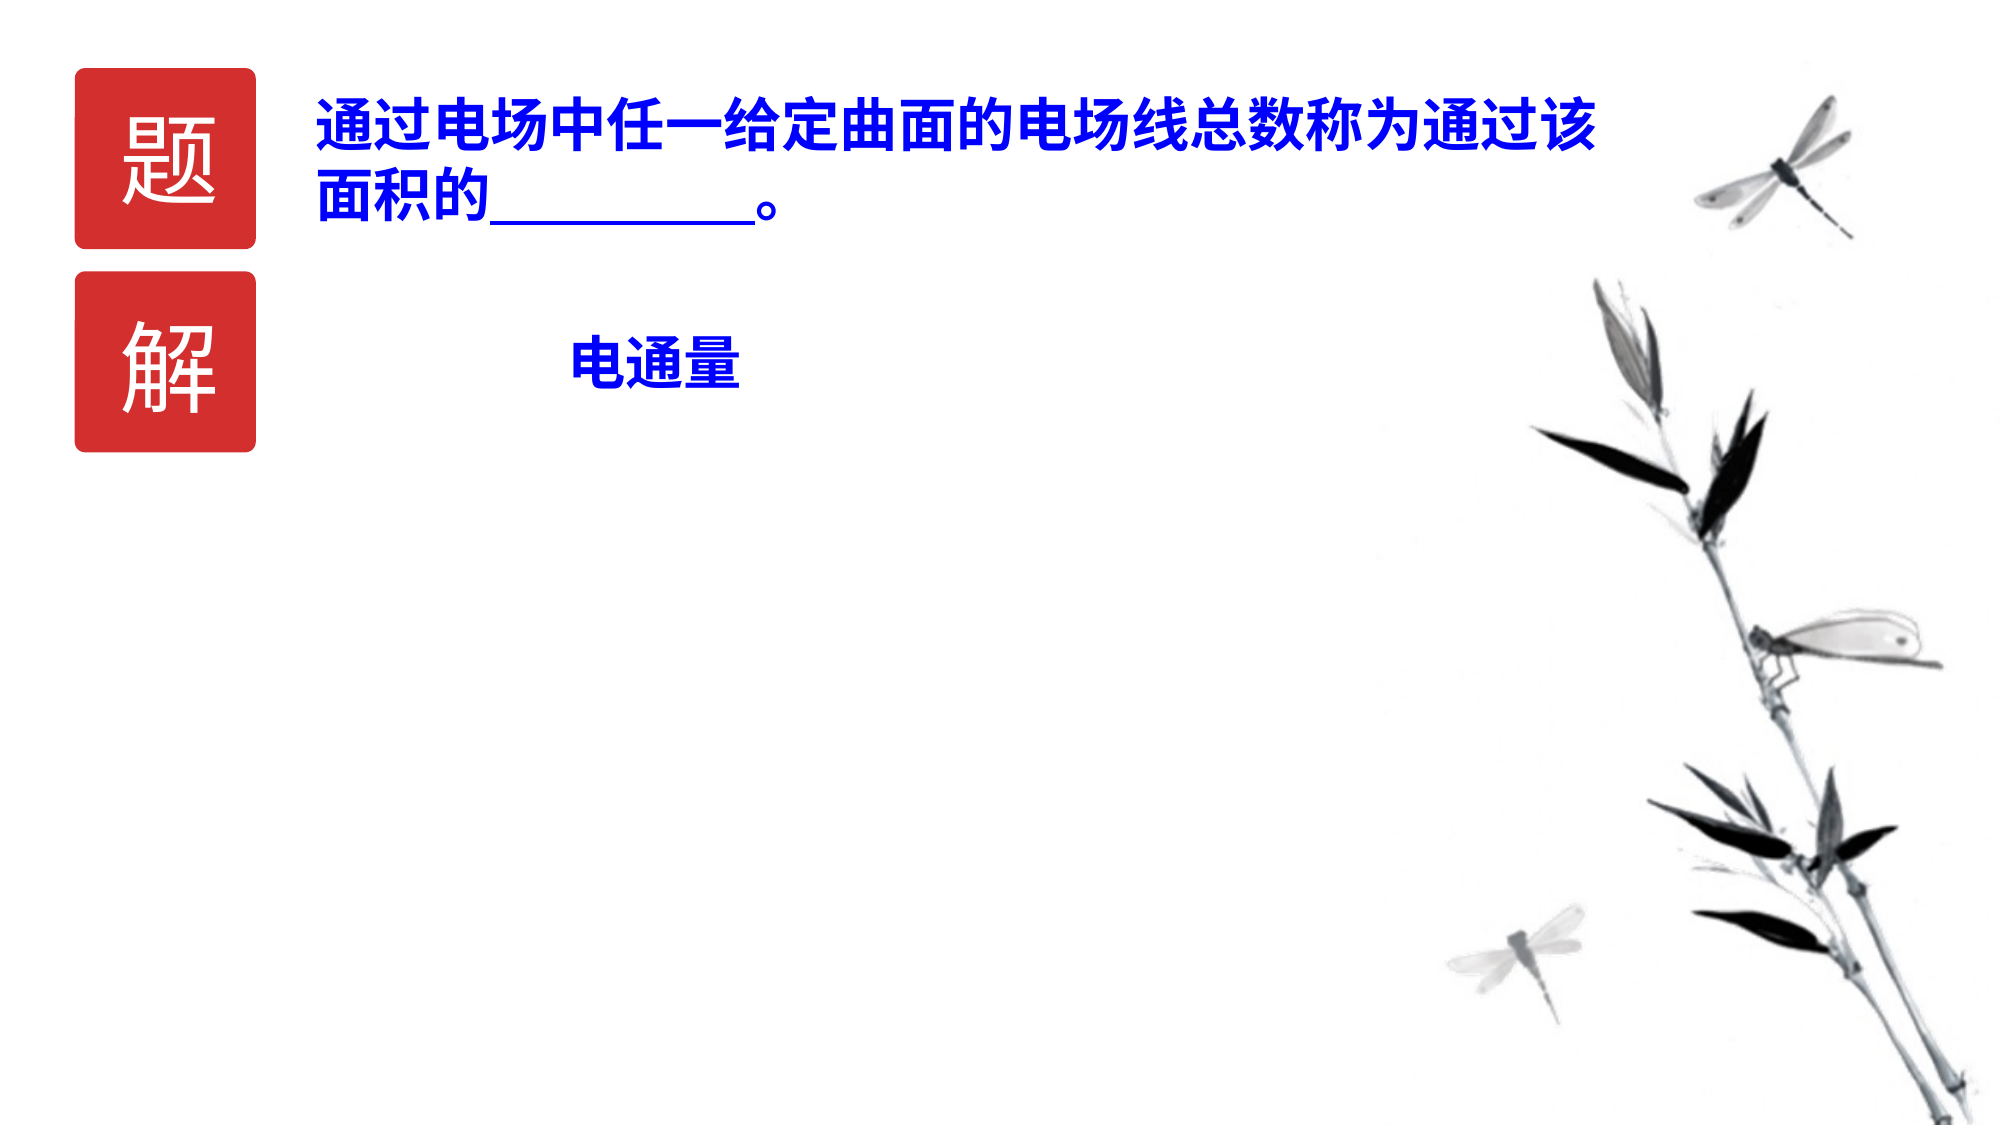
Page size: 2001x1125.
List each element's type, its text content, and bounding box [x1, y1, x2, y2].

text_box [74, 271, 256, 453]
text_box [74, 68, 256, 250]
text_box 通过电场中任一给定曲面的电场线总数称为通过该面积的 。 [300, 80, 1624, 236]
text_box 电通量 [552, 319, 758, 404]
picture [1376, 61, 2000, 1125]
